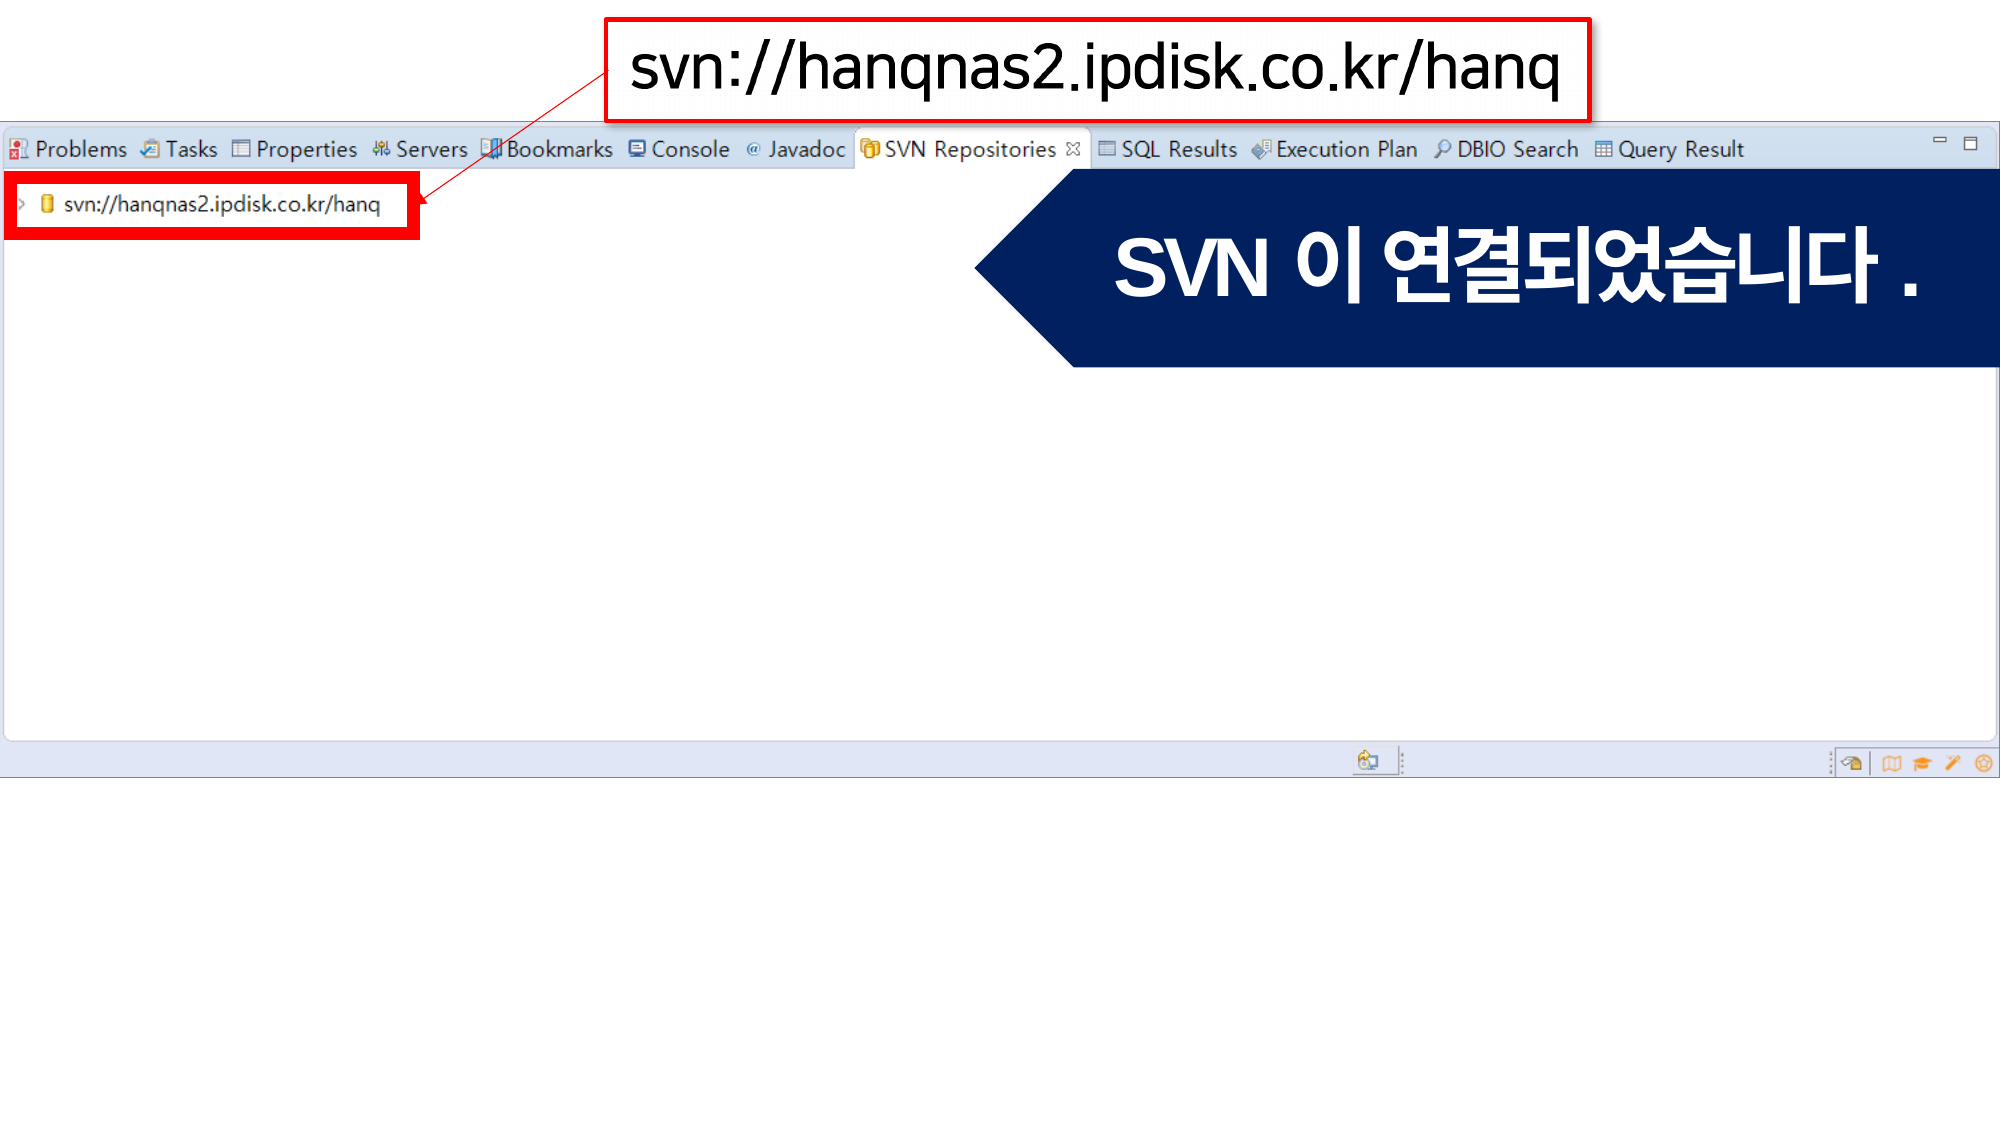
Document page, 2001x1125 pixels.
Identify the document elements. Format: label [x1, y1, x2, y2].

picture [608, 21, 1588, 119]
picture [0, 121, 2000, 776]
text_box [413, 70, 609, 206]
